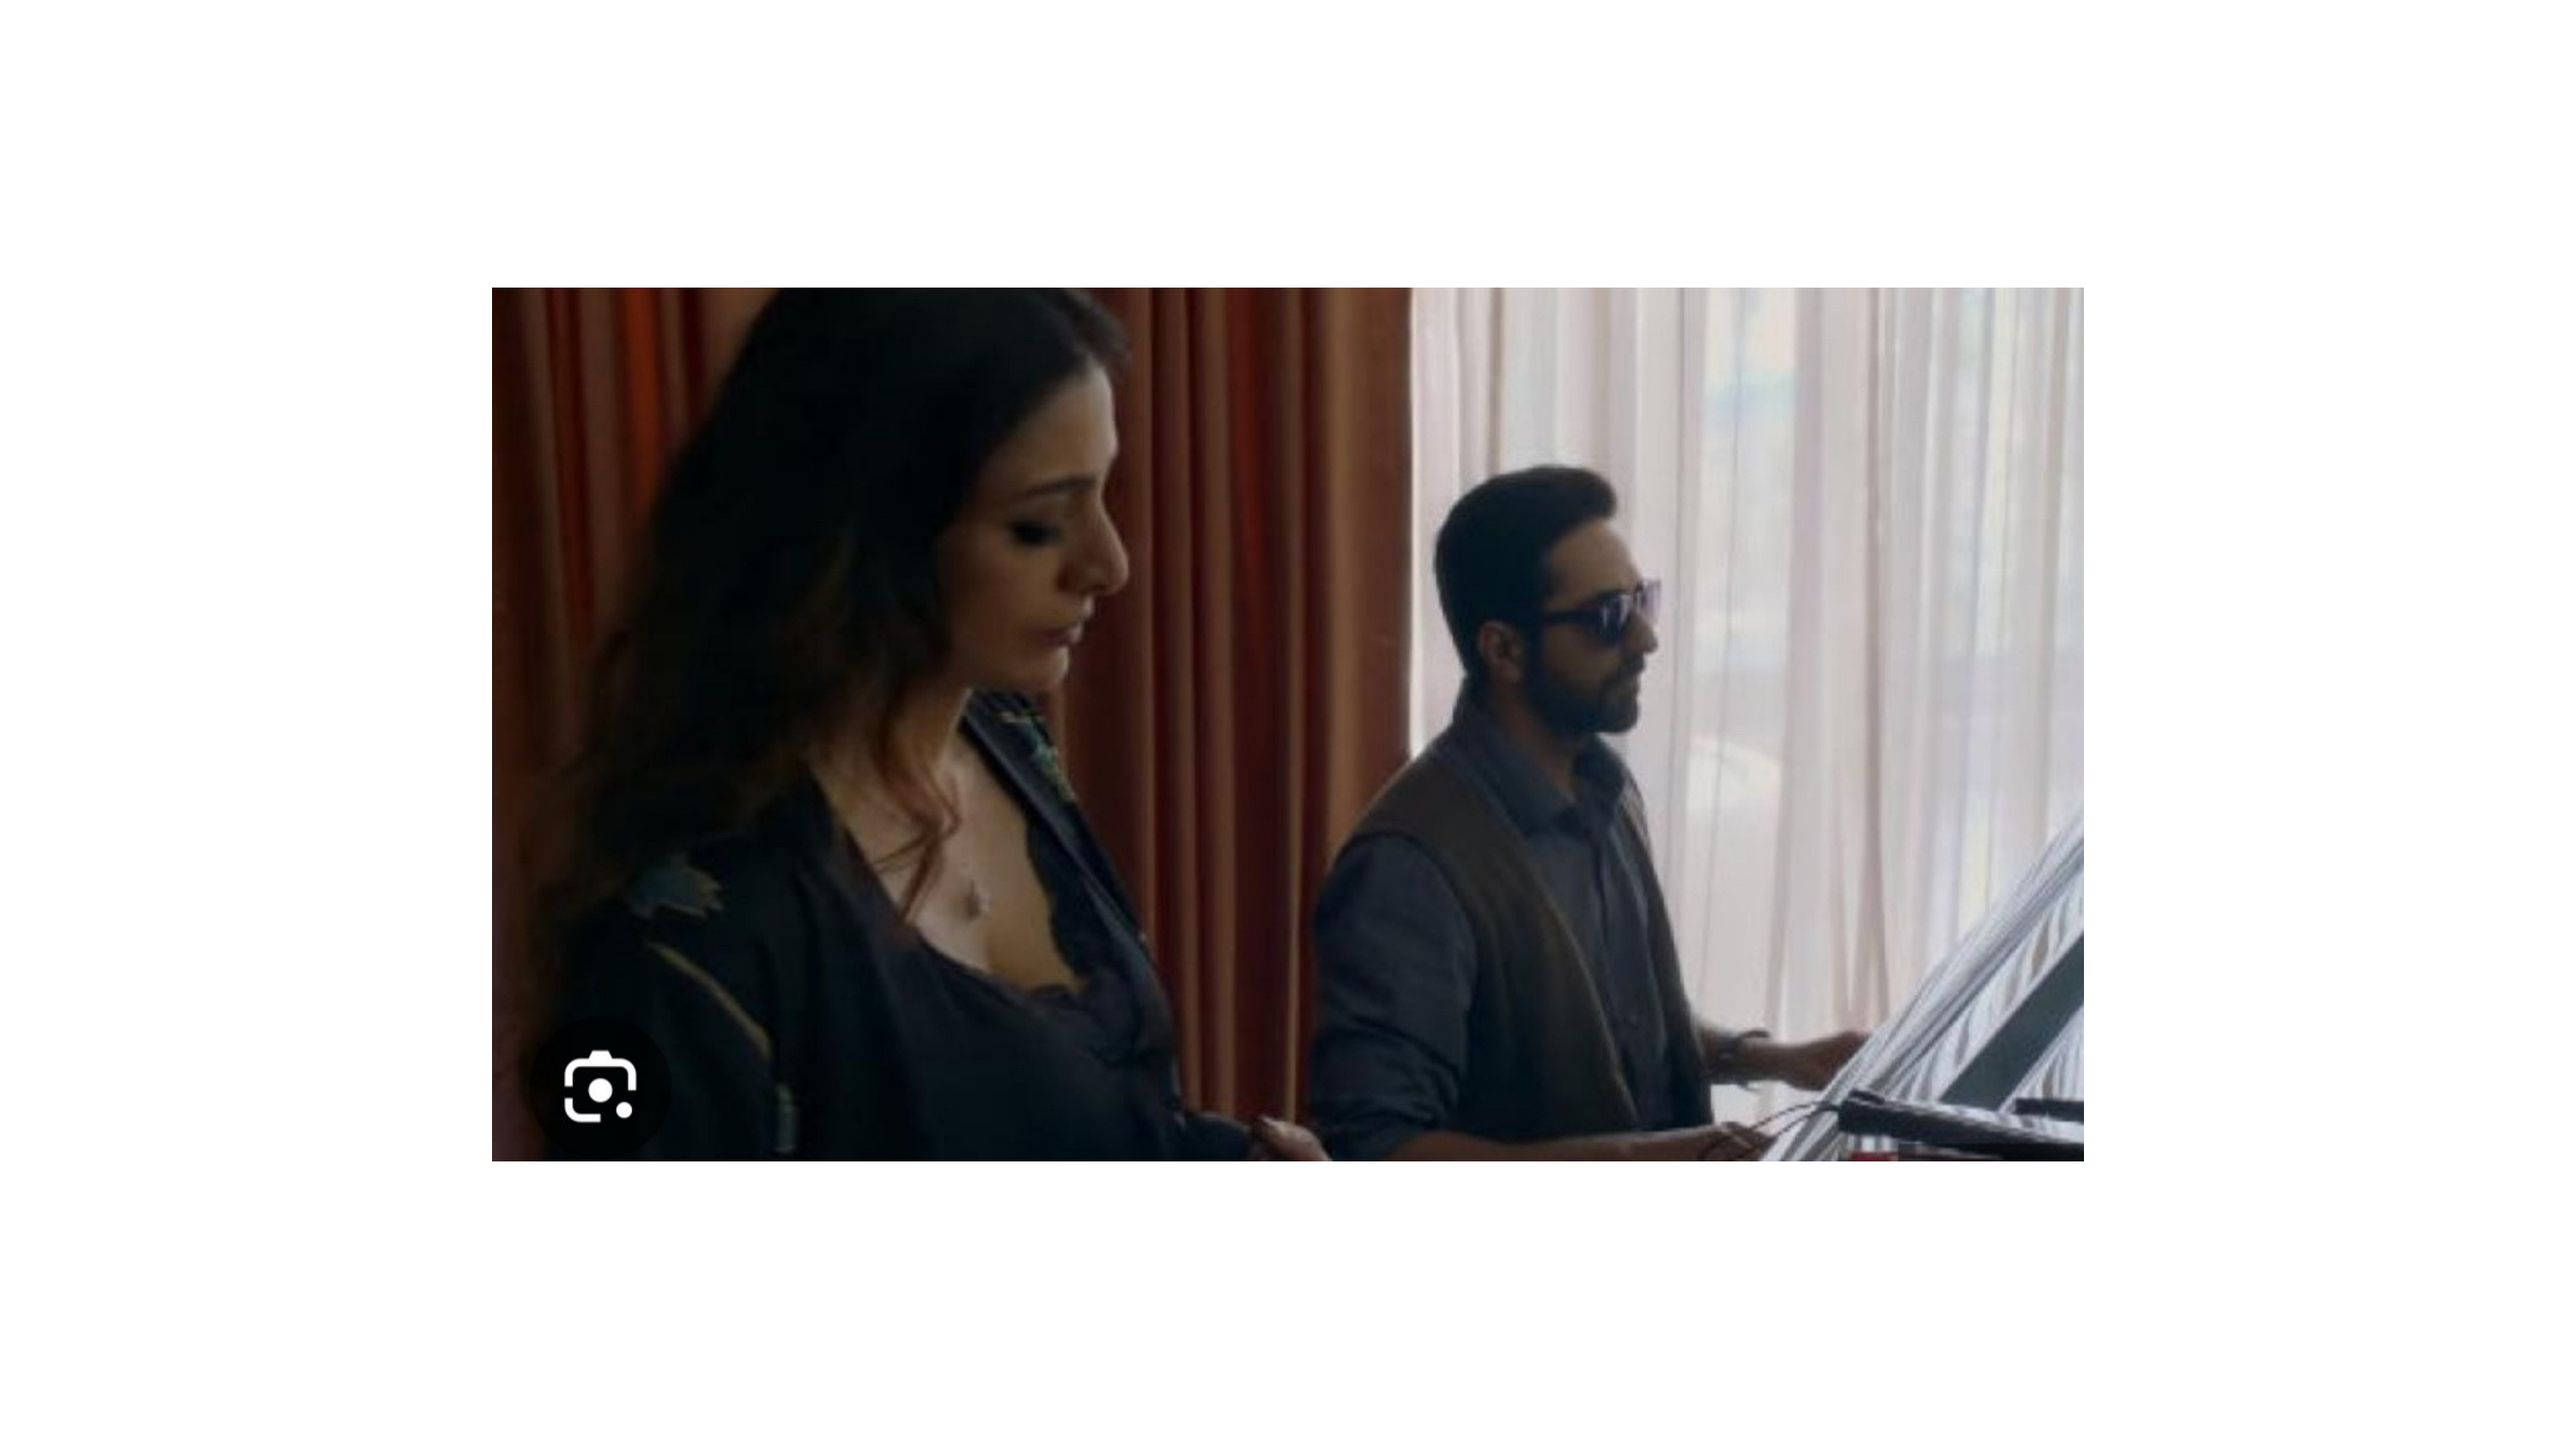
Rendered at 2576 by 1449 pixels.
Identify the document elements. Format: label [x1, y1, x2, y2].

picture [491, 287, 2084, 1161]
